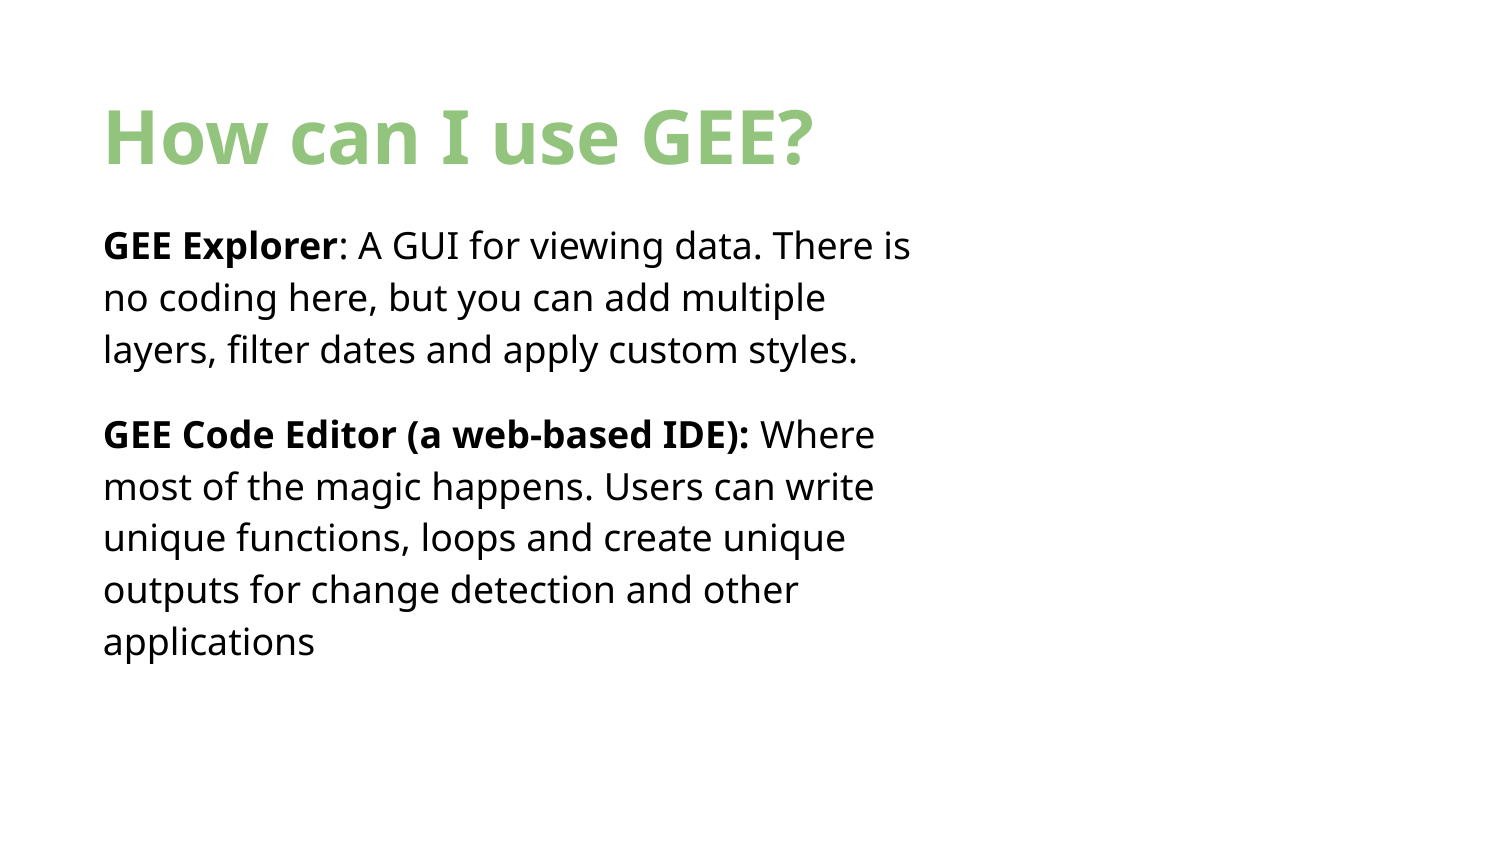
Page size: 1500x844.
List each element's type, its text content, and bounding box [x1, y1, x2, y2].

title GEE Explorer: A GUI for viewing data. There is no coding here, but you can add multiple layers, filter dates and apply custom styles. GEE Code Editor (a web-based IDE): Where most of the magic happens. Users can write unique functions, loops and create unique outputs for change detection and other applications [87, 200, 941, 704]
title How can I use GEE? [87, 74, 941, 200]
